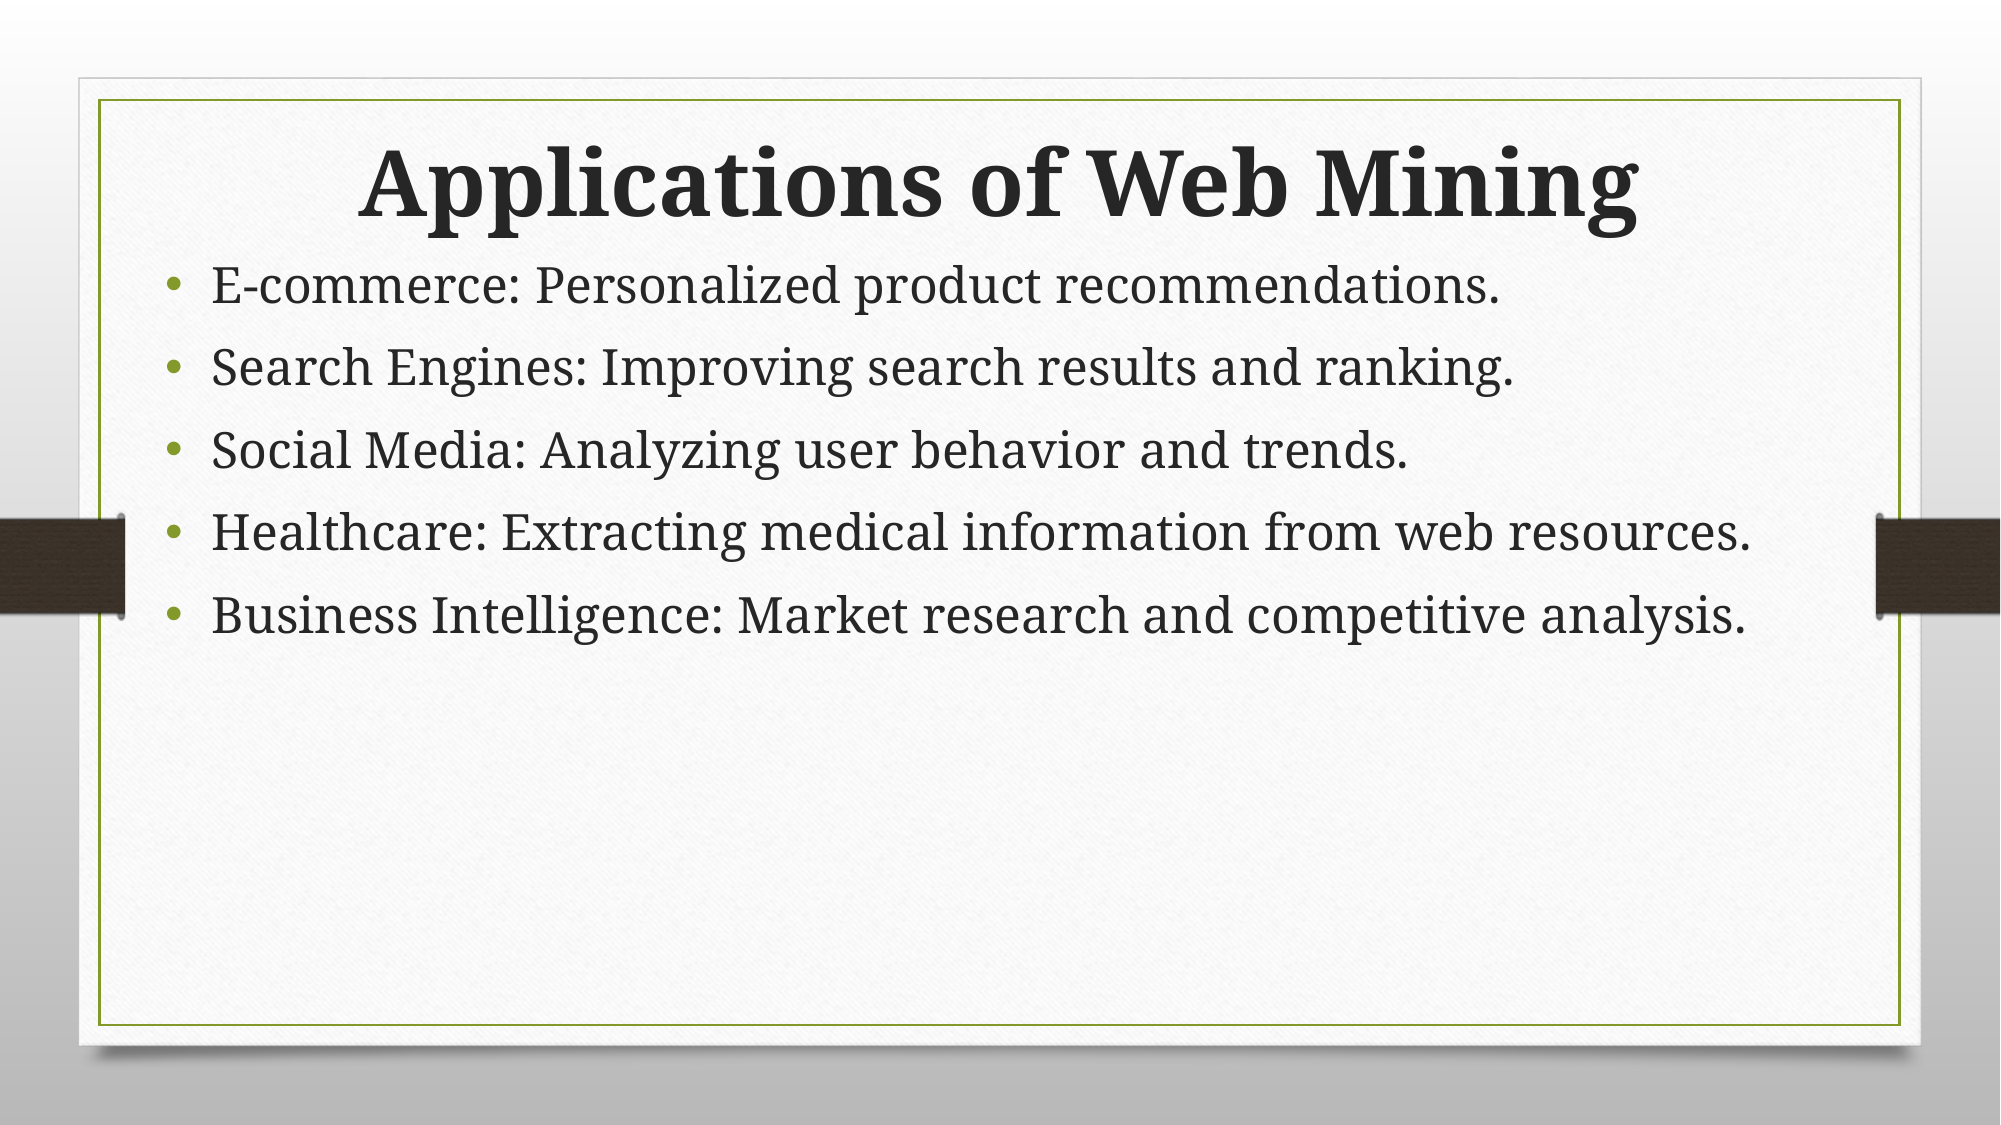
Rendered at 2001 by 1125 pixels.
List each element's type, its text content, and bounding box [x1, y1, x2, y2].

list E-commerce: Personalized product recommendations. Search Engines: Improving search results and ranking. Social Media: Analyzing user behavior and trends. Healthcare: Extracting medical information from web resources. Business Intelligence: Market research and competitive analysis. [150, 245, 1850, 1013]
picture [0, 0, 2001, 1125]
title Applications of Web Mining [149, 48, 1850, 311]
